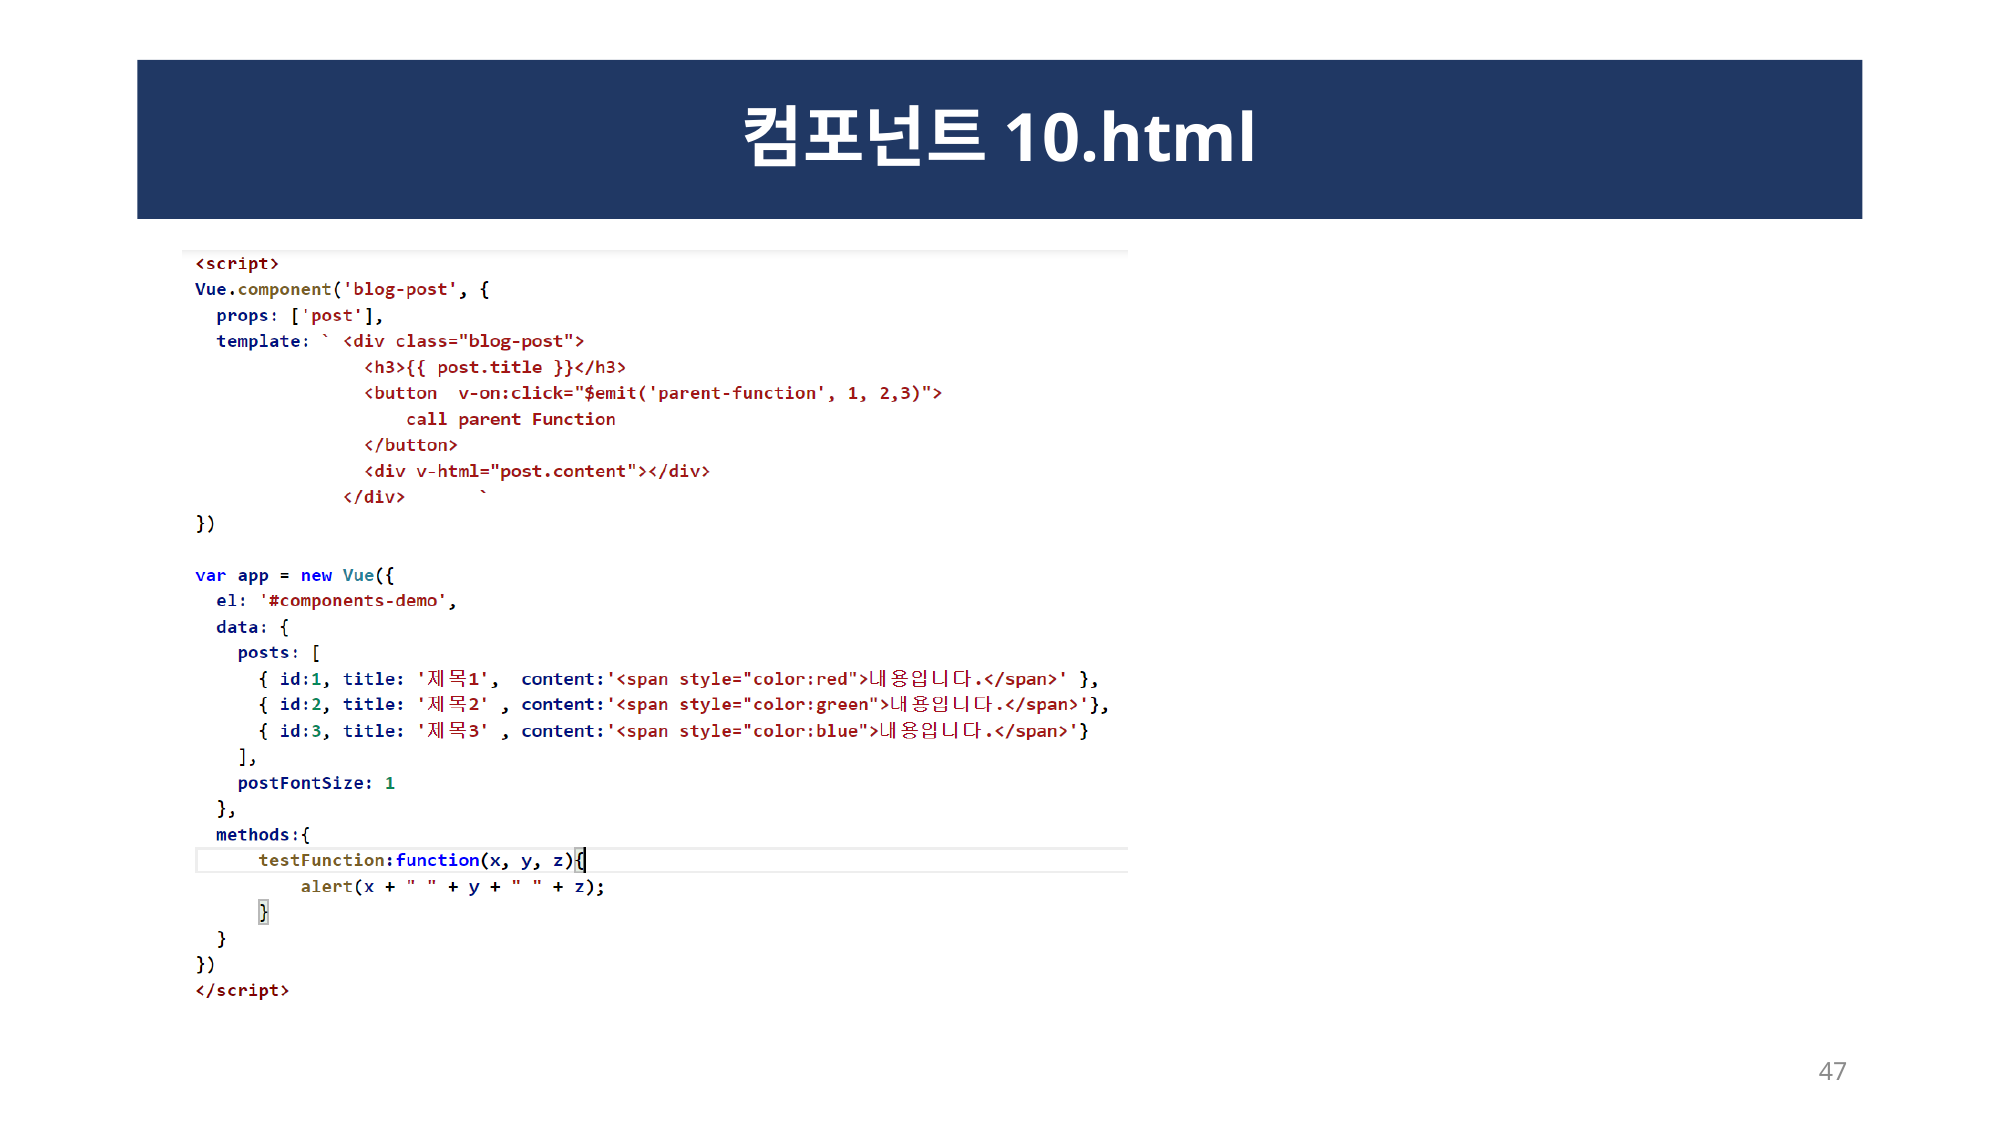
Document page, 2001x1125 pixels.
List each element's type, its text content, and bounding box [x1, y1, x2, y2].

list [182, 248, 1128, 1014]
slide_number 47 [1412, 1042, 1863, 1103]
title 컴포넌트10.html [137, 59, 1863, 219]
